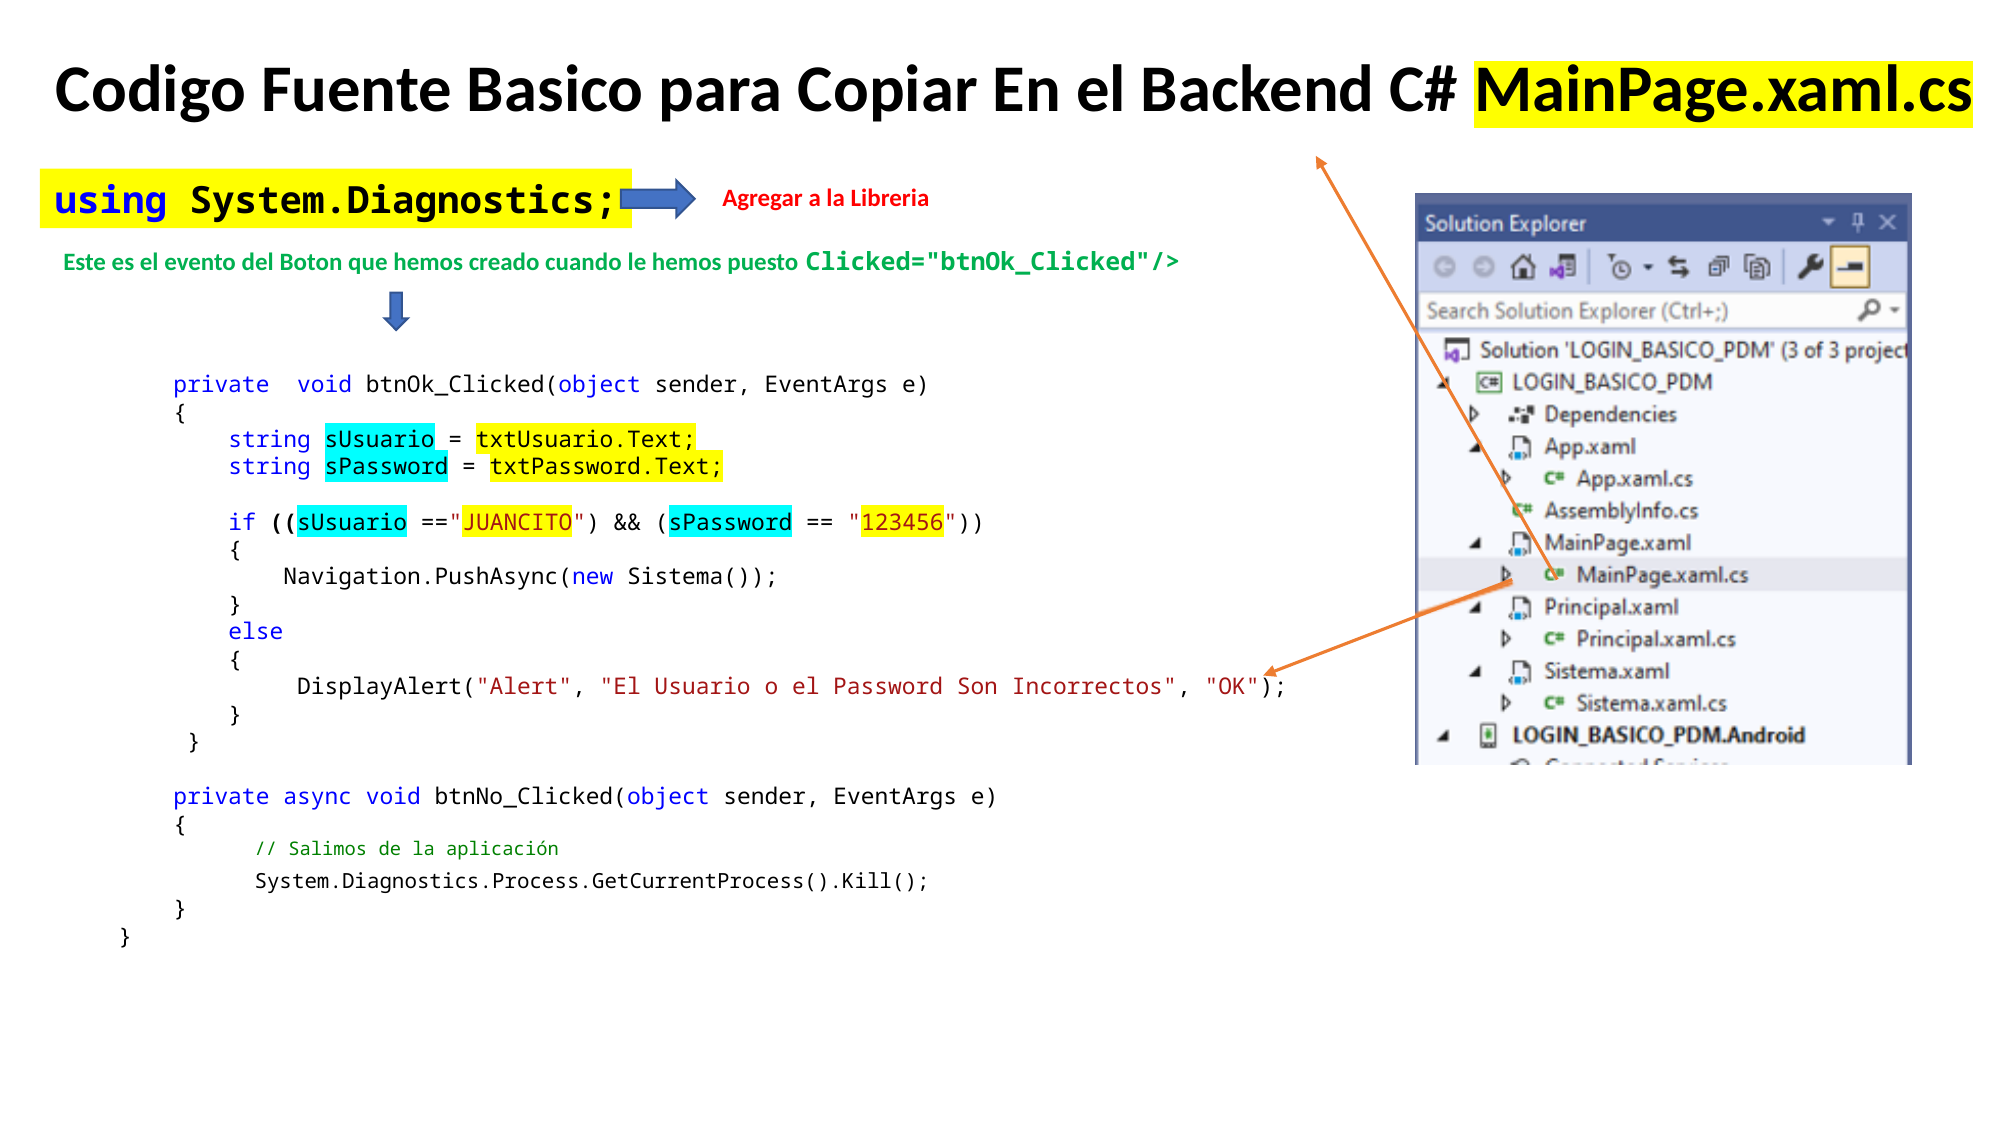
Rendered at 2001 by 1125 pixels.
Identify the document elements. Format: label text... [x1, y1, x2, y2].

text_box Agregar a la Libreria [707, 174, 1051, 219]
text_box [382, 291, 411, 332]
text_box private void btnOk_Clicked(object sender, EventArgs e) { string sUsuario = txtUsuario.Text; string sPassword = txtPassword.Text; if ((sUsuario =="JUANCITO") && (sPassword == "123456")) { Navigation.PushAsync(new Sistema()); } else { DisplayAlert("Alert", "El Usuario o el Password Son Incorrectos", "OK"); } } private async void btnNo_Clicked(object sender, EventArgs e) { // Salimos de la aplicación System.Diagnostics.Process.GetCurrentProcess().Kill(); } } [48, 334, 1859, 957]
text_box Este es el evento del Boton que hemos creado cuando le hemos puesto Clicked="btnOk_Clicked"/> [48, 238, 1315, 283]
picture [1415, 193, 1912, 765]
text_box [1315, 155, 1558, 580]
text_box using System.Diagnostics; [39, 168, 632, 229]
text_box [619, 177, 697, 220]
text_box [1263, 579, 1513, 676]
text_box Codigo Fuente Basico para Copiar En el Backend C# MainPage.xaml.cs [29, 37, 2000, 132]
